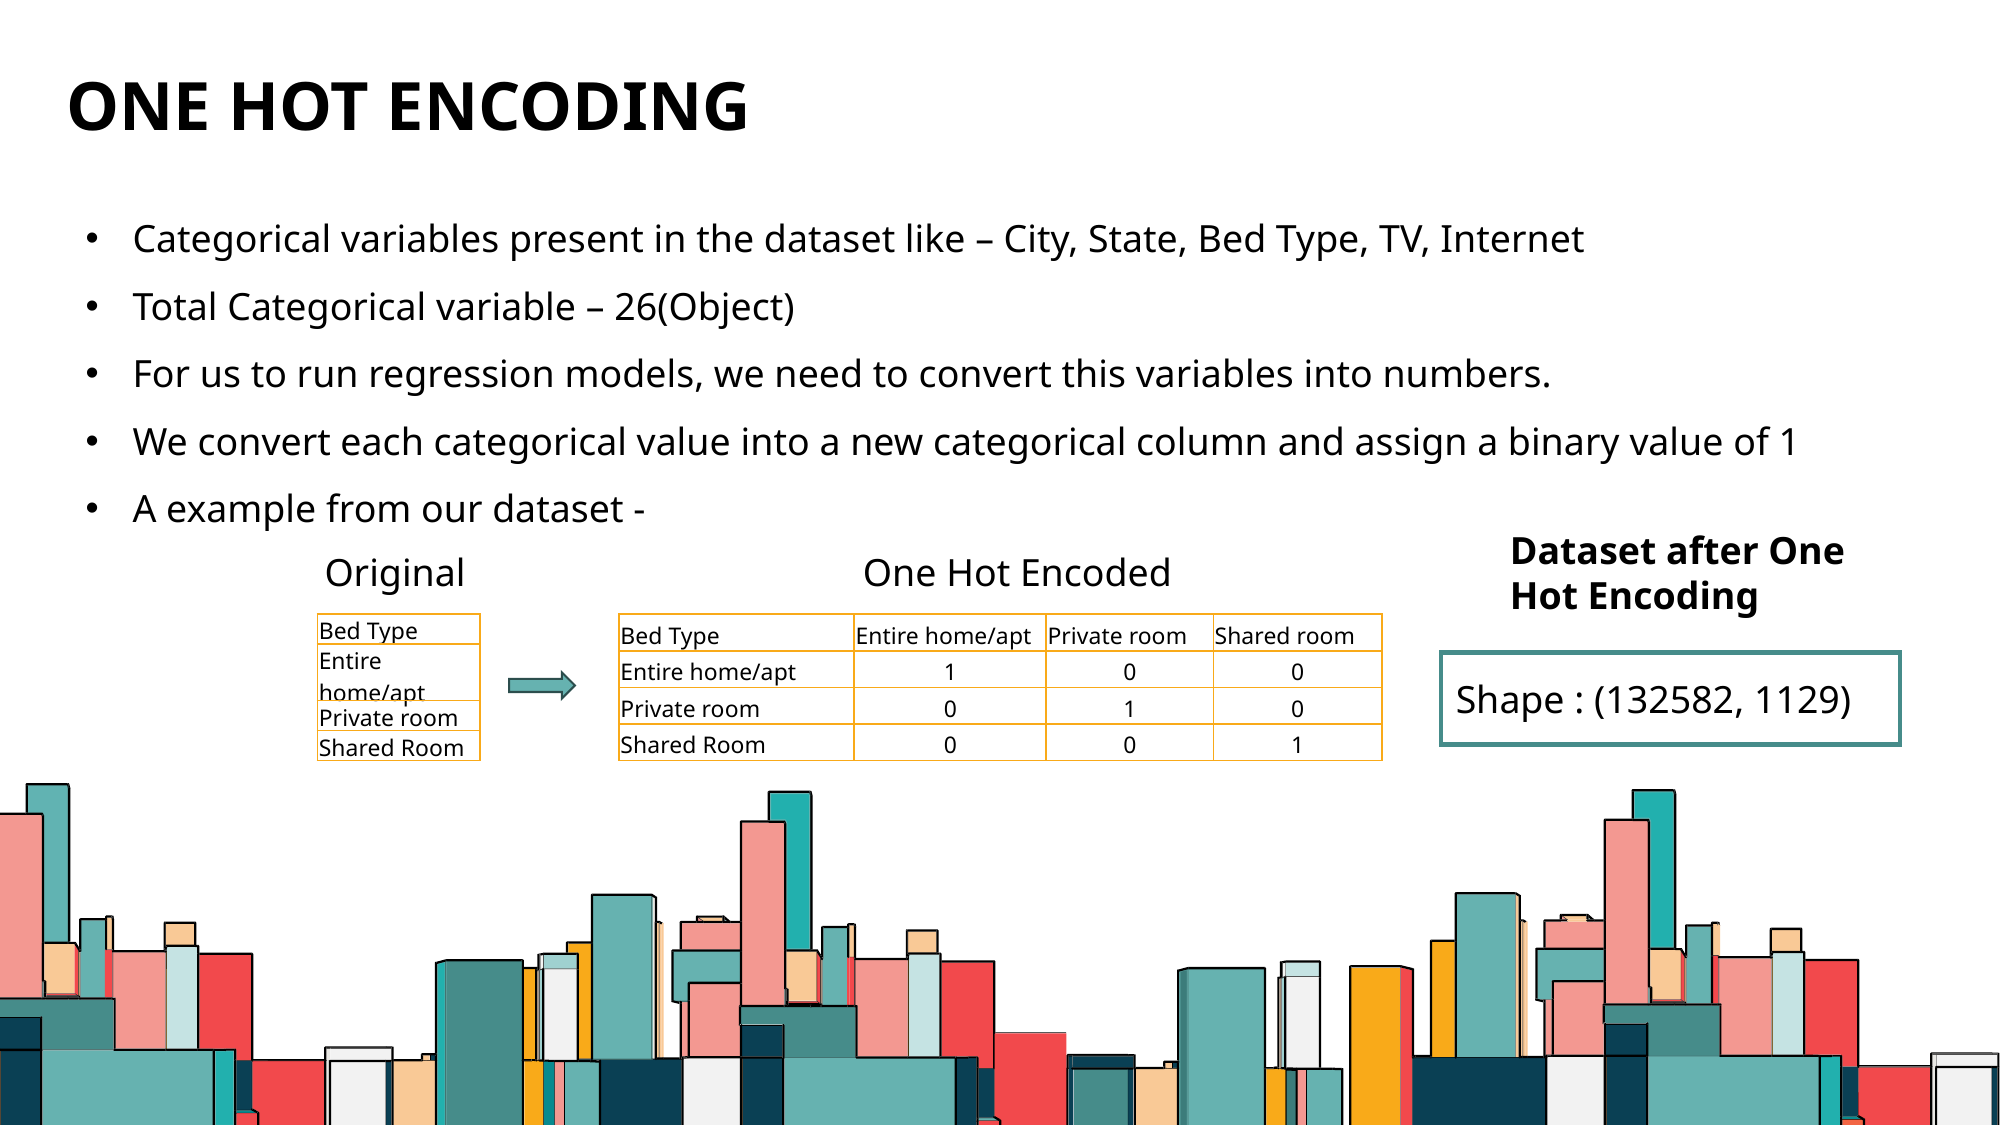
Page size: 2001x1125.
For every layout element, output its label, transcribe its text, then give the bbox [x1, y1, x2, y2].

text_box Shape : (132582, 1129) [1440, 652, 1901, 746]
text_box Dataset after One Hot Encoding [1495, 519, 1870, 624]
table_cell 0 [1047, 652, 1213, 687]
table_header Entire home/apt [855, 615, 1045, 650]
table_header Bed Type [318, 615, 479, 643]
table_cell Private room [318, 701, 479, 730]
table_header Shared room [1214, 615, 1381, 650]
table_cell 1 [1047, 688, 1213, 723]
text_box Original [309, 541, 481, 602]
table_cell Entire home/apt [318, 645, 479, 700]
table_cell 1 [855, 652, 1045, 687]
table_cell 0 [1214, 688, 1381, 723]
text_box [508, 669, 577, 702]
table_header Private room [1047, 615, 1213, 650]
title One Hot Encoding [51, 40, 1473, 153]
table_cell 0 [855, 725, 1045, 760]
text_box One Hot Encoded [848, 541, 1188, 602]
table_cell 1 [1214, 725, 1381, 760]
table_cell Shared Room [620, 725, 853, 760]
table_cell 0 [1047, 725, 1213, 760]
table_cell Private room [620, 688, 853, 723]
table_cell 0 [1214, 652, 1381, 687]
text_box Categorical variables present in the dataset like – City, State, Bed Type, TV, Internet Total Categorical variable – 26(Object) For us to run regression models, we need to convert this variables into numbers. We convert each categorical value into a new categorical column and assign a binary value of 1 A example from our dataset - [70, 185, 1817, 606]
table_header Bed Type [620, 615, 853, 650]
table_cell 0 [855, 688, 1045, 723]
table_cell Entire home/apt [620, 652, 853, 687]
table_cell Shared Room [318, 731, 479, 760]
